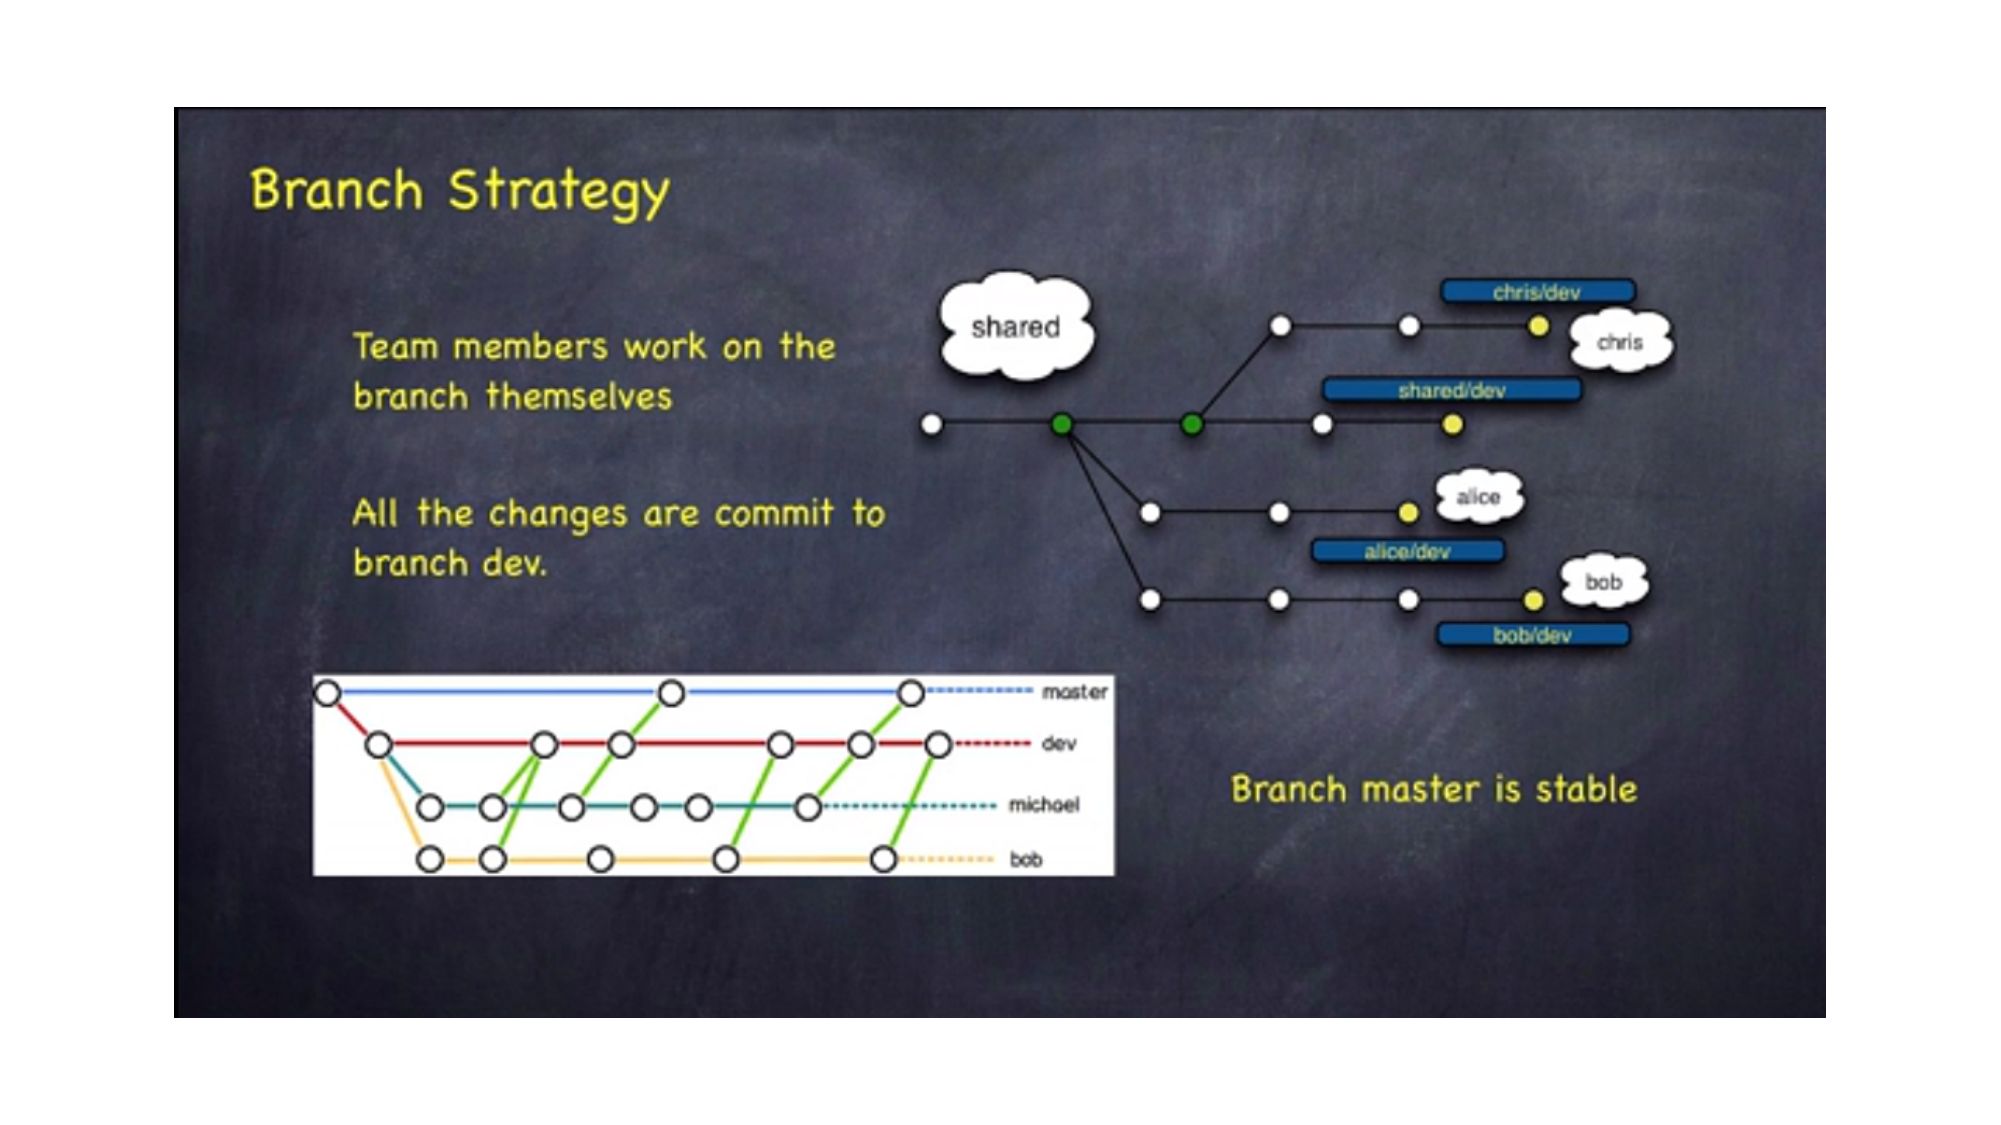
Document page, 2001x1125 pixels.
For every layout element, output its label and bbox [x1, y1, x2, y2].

picture [174, 107, 1826, 1018]
